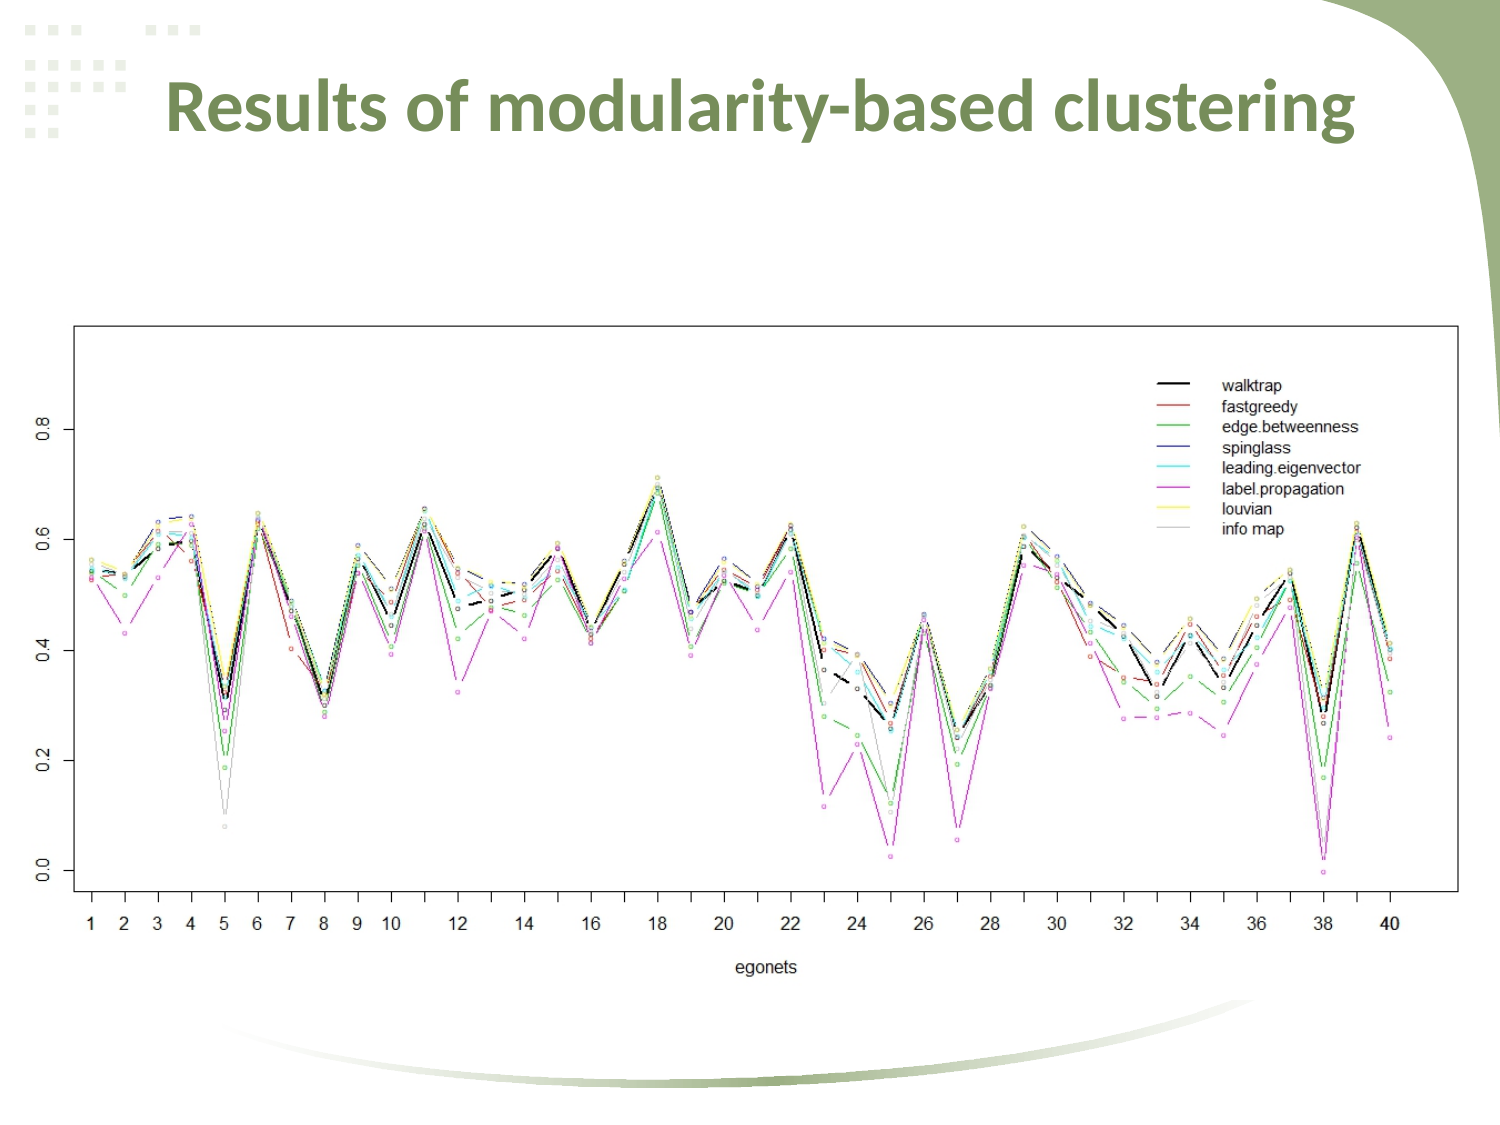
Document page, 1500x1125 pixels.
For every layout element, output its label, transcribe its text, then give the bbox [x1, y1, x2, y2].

title Results of modularity-based clustering [150, 7, 1500, 195]
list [29, 314, 1475, 1000]
